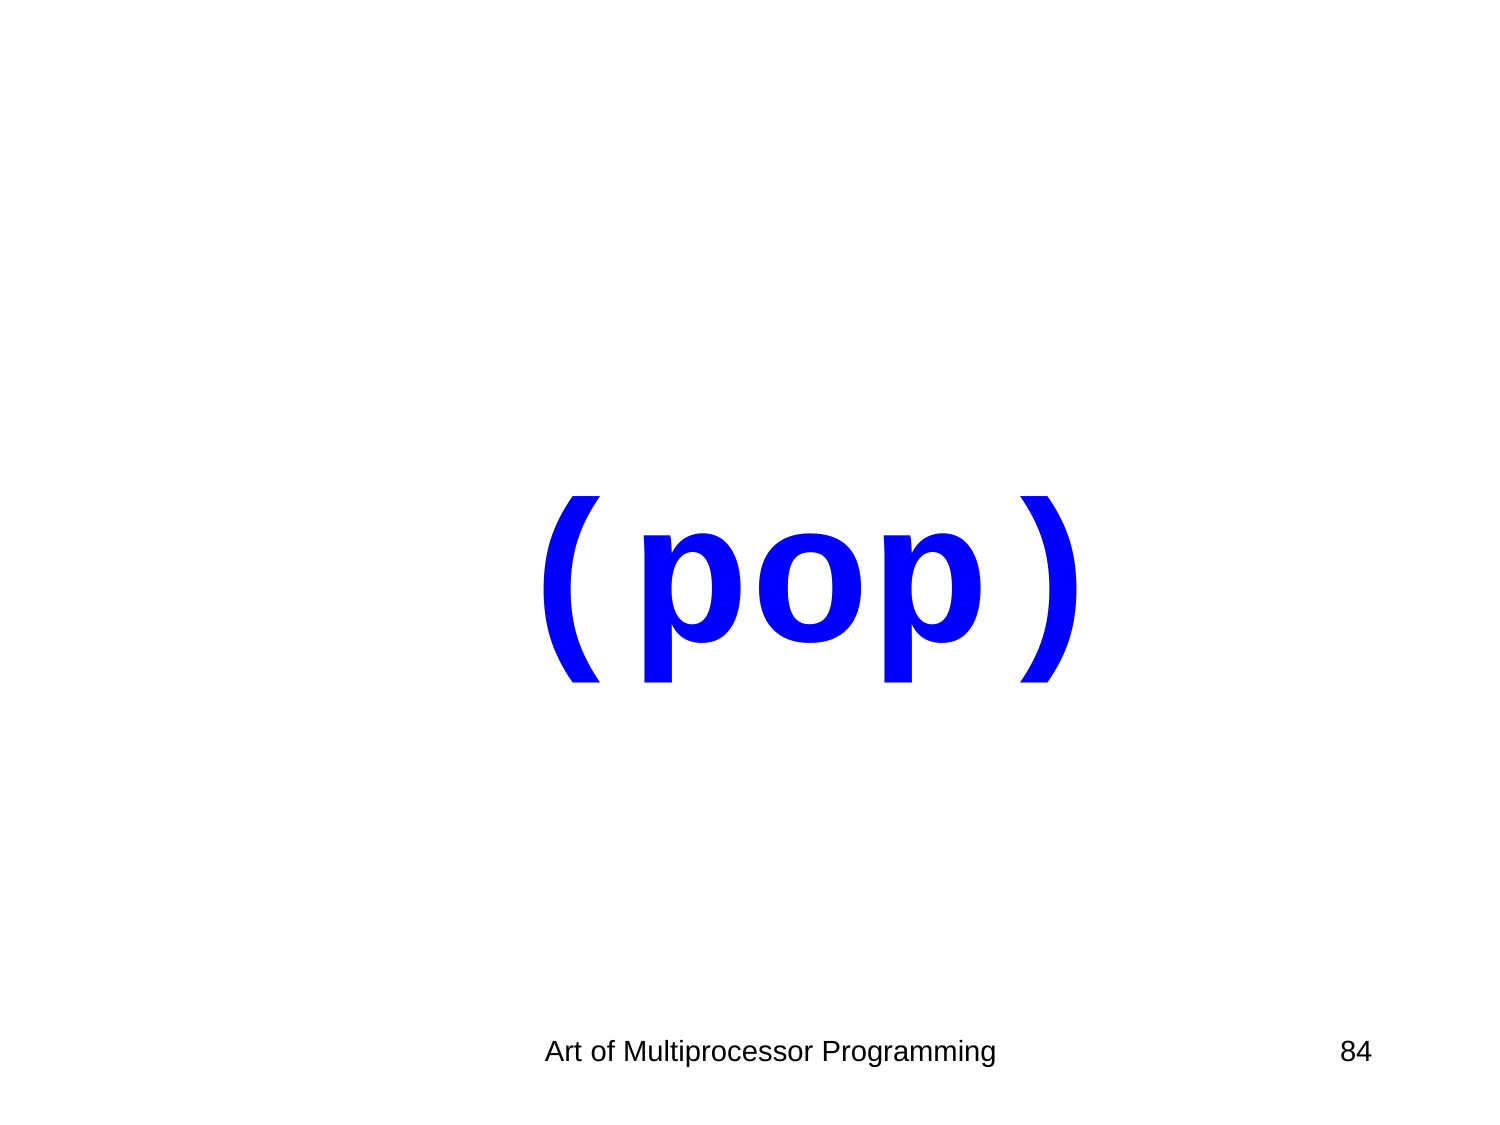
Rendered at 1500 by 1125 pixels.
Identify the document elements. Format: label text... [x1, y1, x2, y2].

footer Art of Multiprocessor Programming [512, 1024, 1030, 1101]
text_box (pop) [495, 433, 1126, 689]
slide_number 84 [1074, 1024, 1388, 1101]
